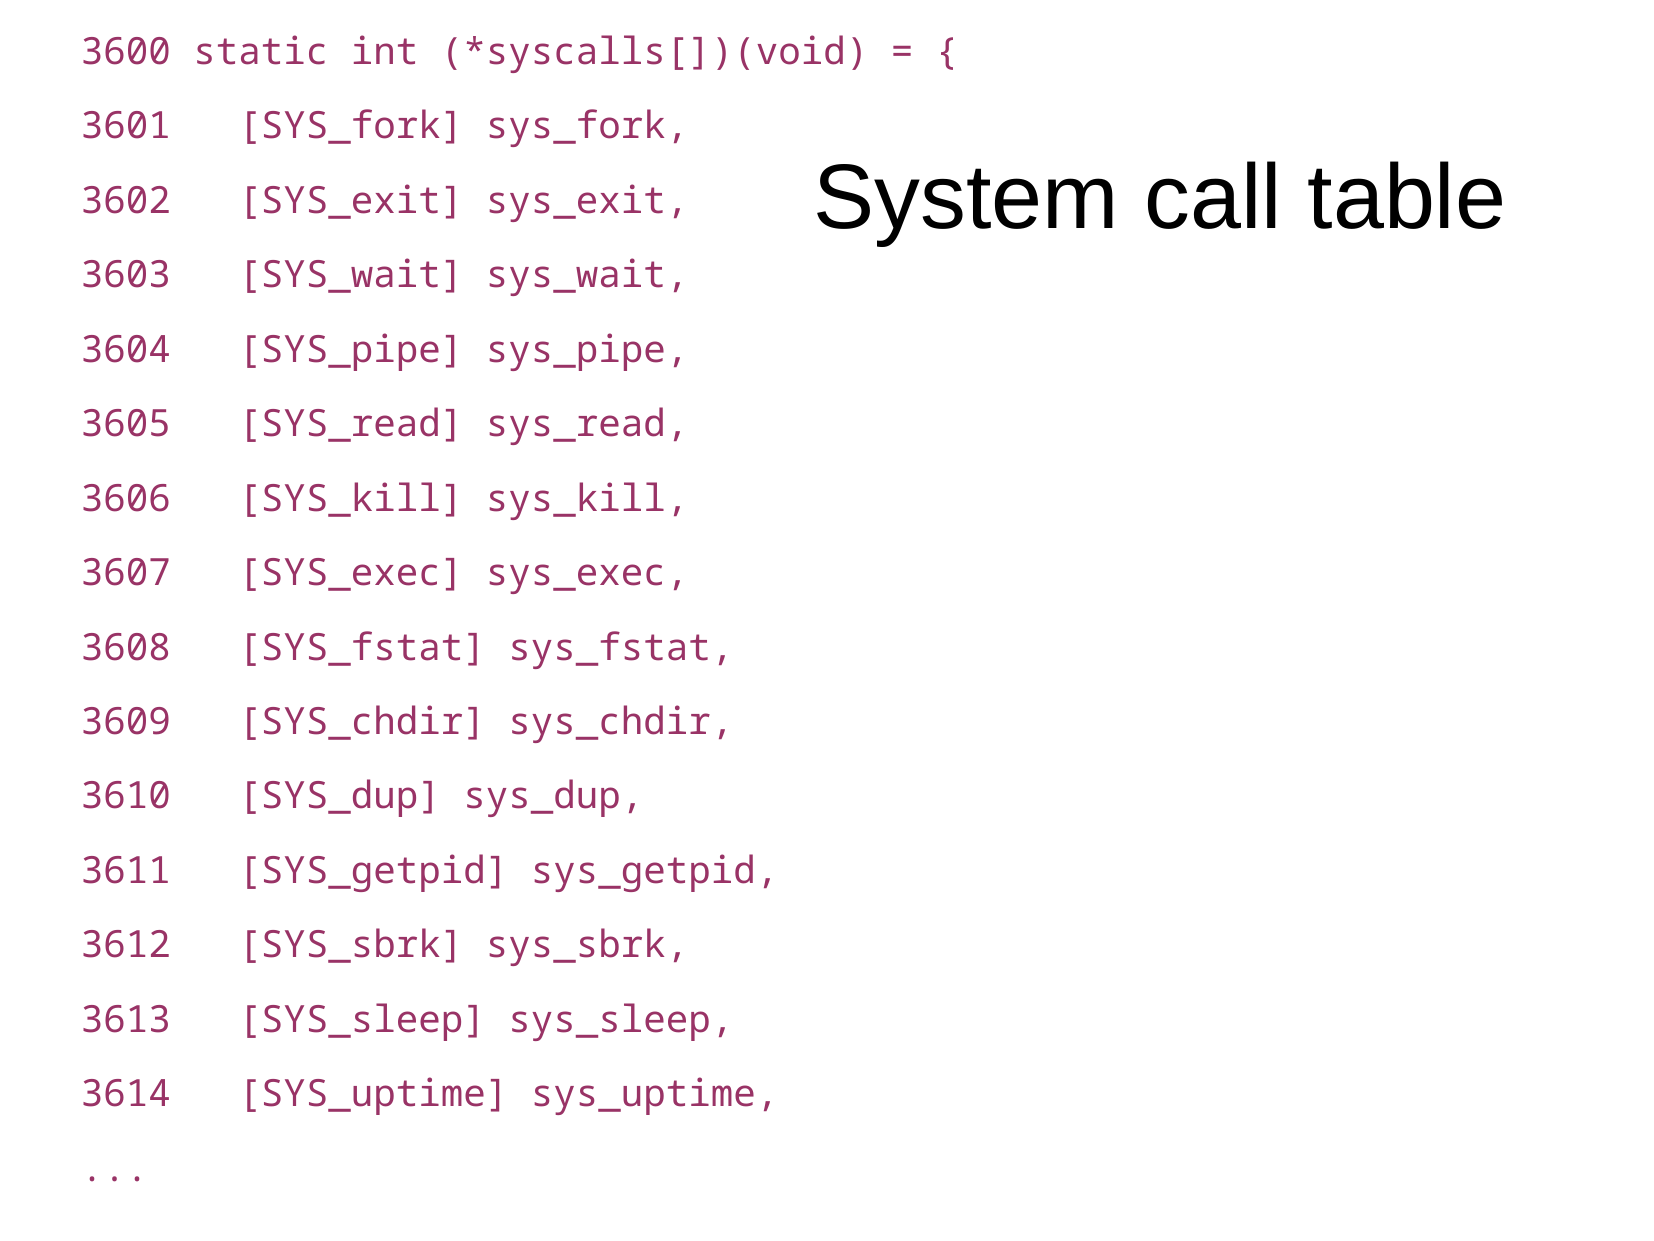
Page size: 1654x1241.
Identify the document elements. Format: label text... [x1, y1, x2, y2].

list 3600 static int (*syscalls[])(void) = { 3601 [SYS_fork] sys_fork, 3602 [SYS_exit] sys_exit, 3603 [SYS_wait] sys_wait, 3604 [SYS_pipe] sys_pipe, 3605 [SYS_read] sys_read, 3606 [SYS_kill] sys_kill, 3607 [SYS_exec] sys_exec, 3608 [SYS_fstat] sys_fstat, 3609 [SYS_chdir] sys_chdir, 3610 [SYS_dup] sys_dup, 3611 [SYS_getpid] sys_getpid, 3612 [SYS_sbrk] sys_sbrk, 3613 [SYS_sleep] sys_sleep, 3614 [SYS_uptime] sys_uptime, ... [80, 26, 1569, 1165]
title System call table [712, 88, 1609, 296]
